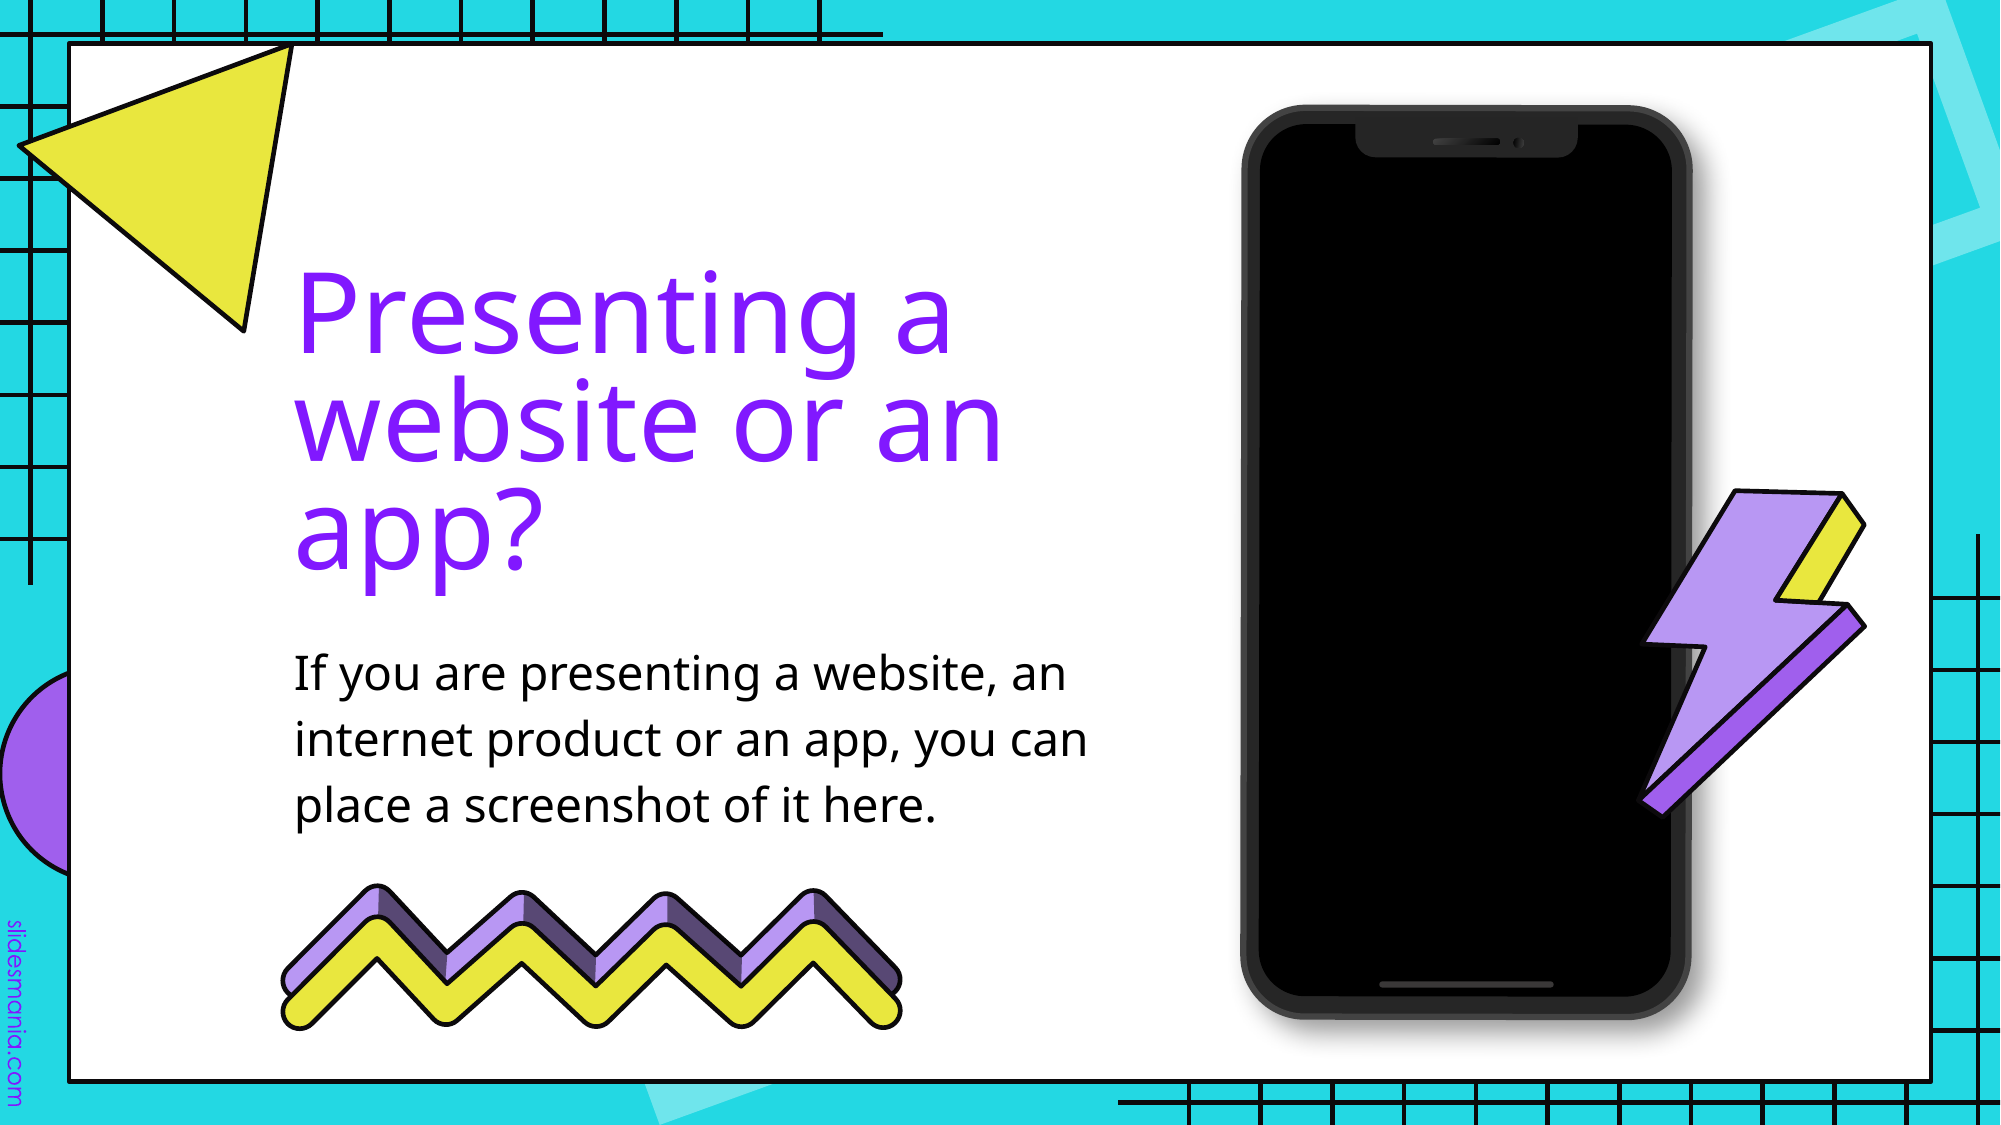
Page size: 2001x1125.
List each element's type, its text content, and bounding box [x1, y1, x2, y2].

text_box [282, 885, 901, 1029]
list If you are presenting a website, an internet product or an app, you can place a screenshot of it here. [274, 613, 1121, 897]
text_box [18, 43, 292, 332]
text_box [1243, 107, 1690, 1018]
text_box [1638, 490, 1865, 818]
title Presenting a website or an app? [274, 265, 1121, 593]
